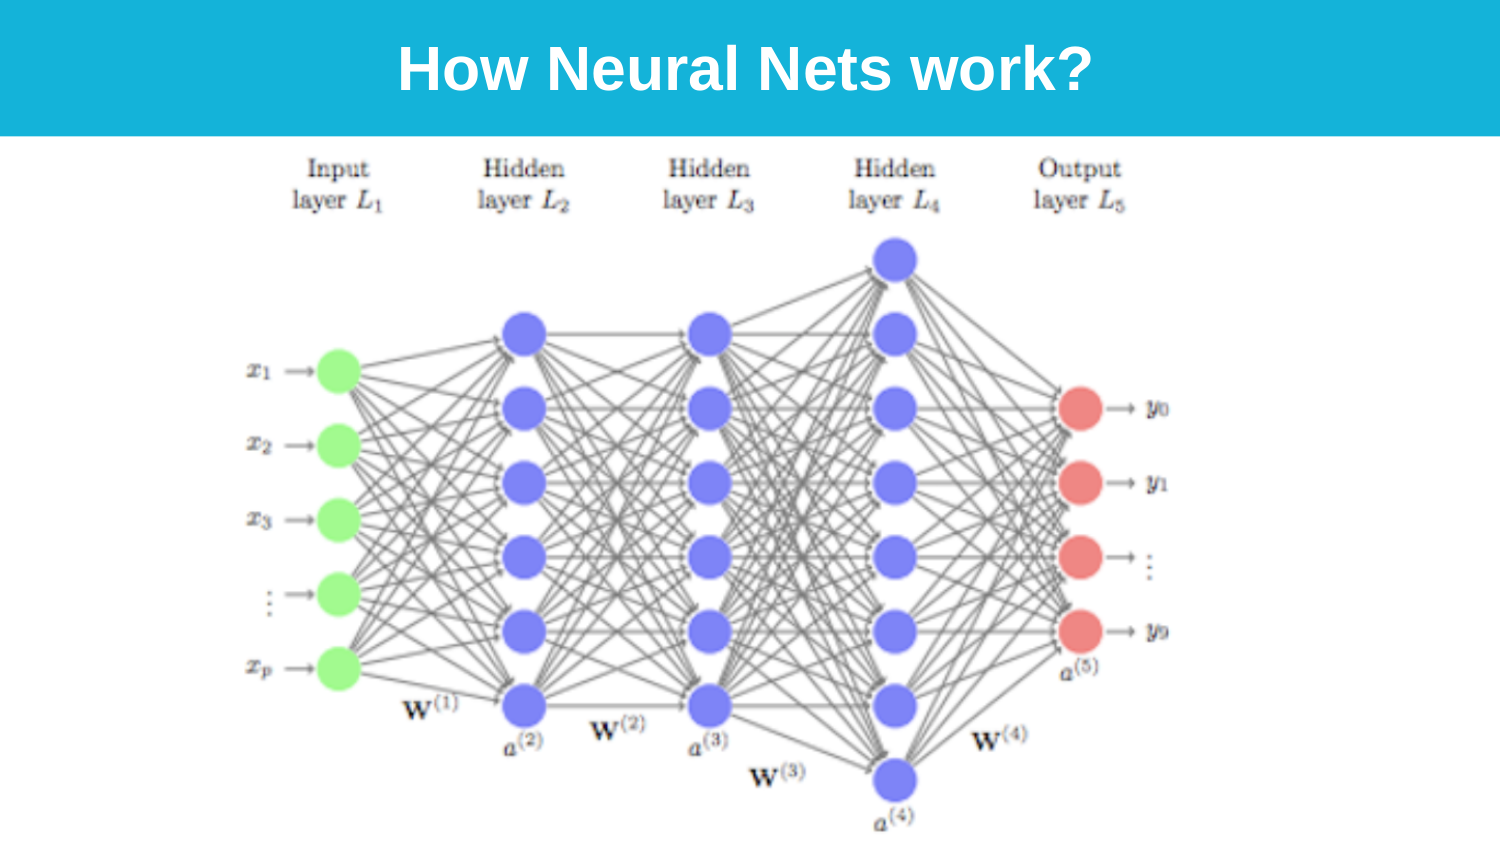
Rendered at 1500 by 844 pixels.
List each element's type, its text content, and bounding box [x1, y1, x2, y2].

picture [241, 148, 1200, 840]
text_box [0, 0, 1500, 137]
text_box How Neural Nets work? [10, 13, 1482, 126]
